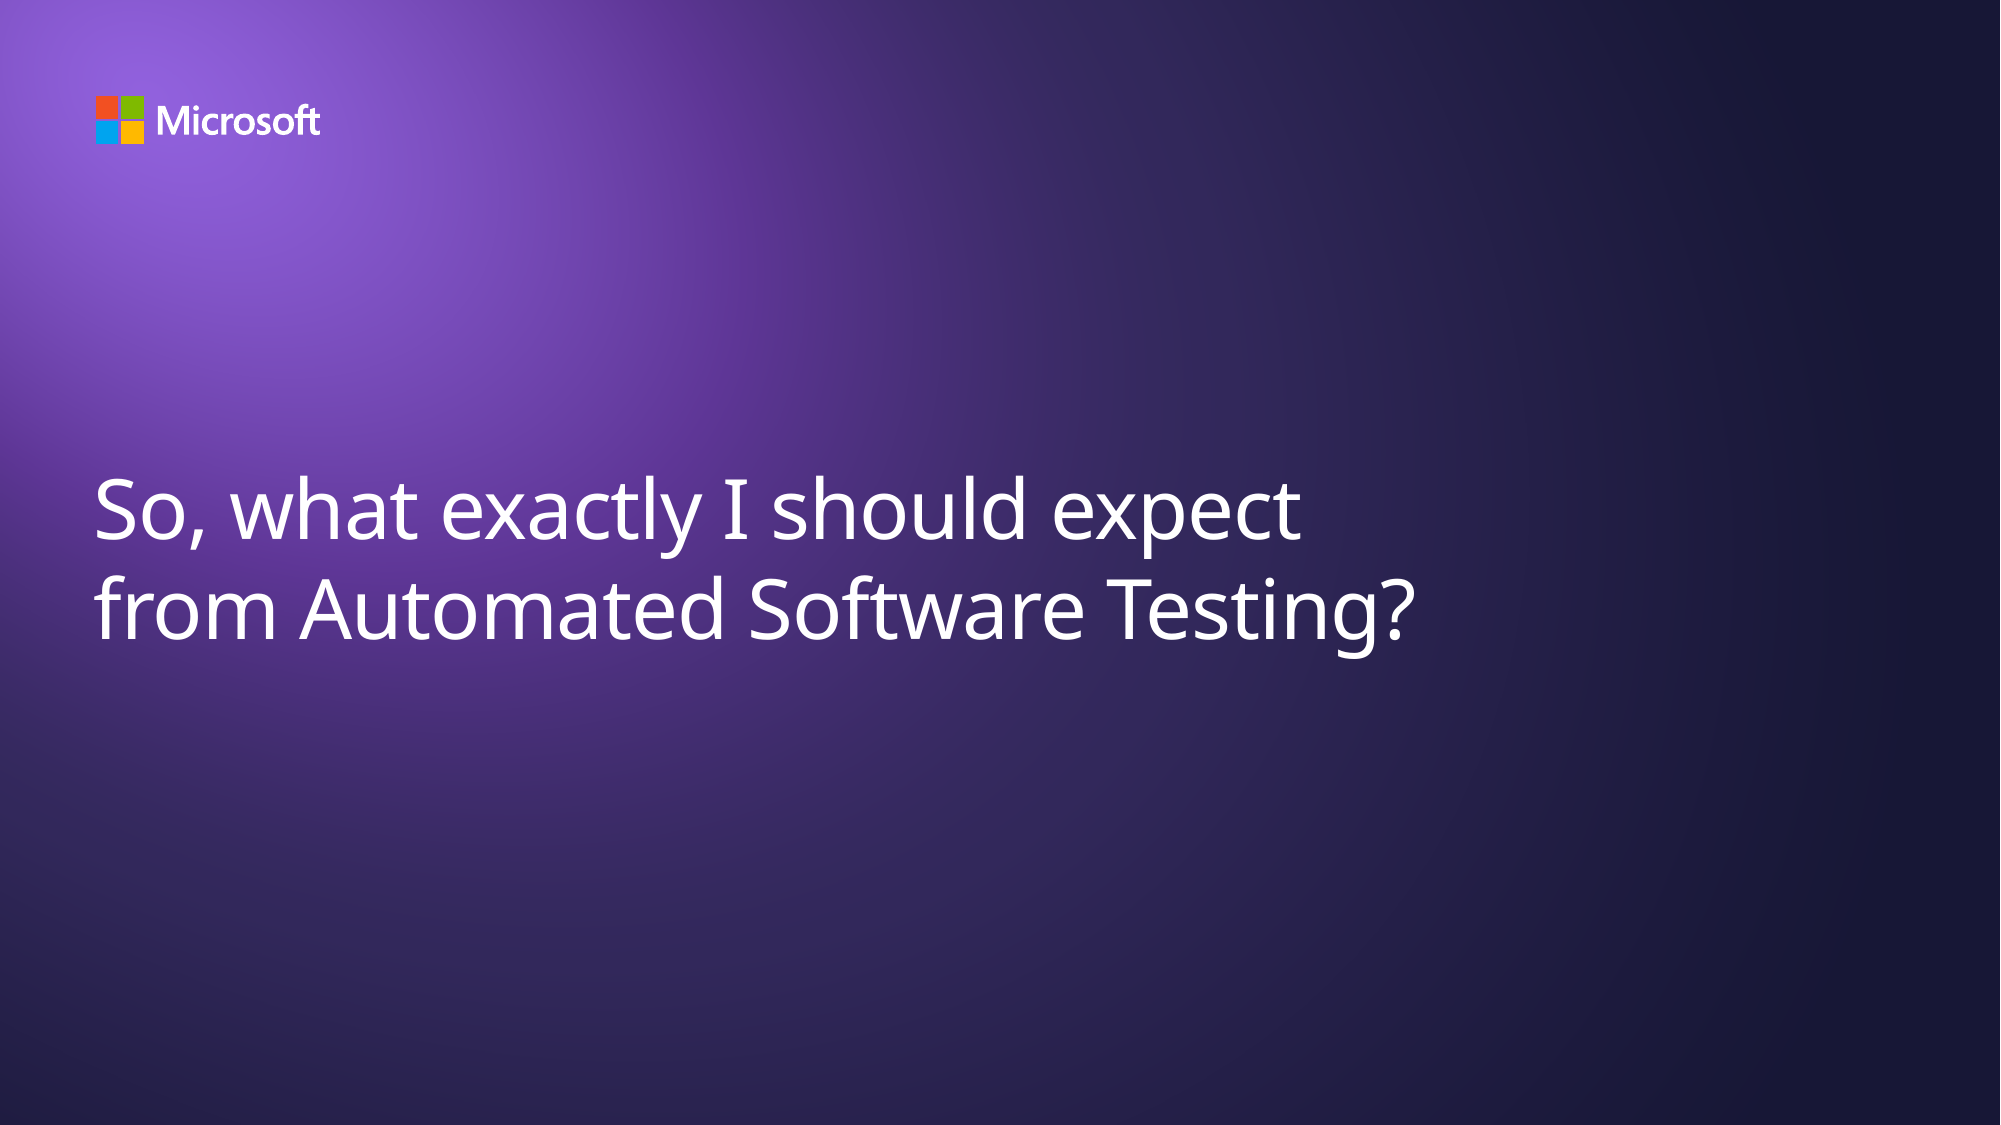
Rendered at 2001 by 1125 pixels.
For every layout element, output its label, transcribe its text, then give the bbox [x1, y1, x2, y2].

picture [0, 0, 2000, 1125]
title So, what exactly I should expect from Automated Software Testing? [93, 454, 1438, 657]
